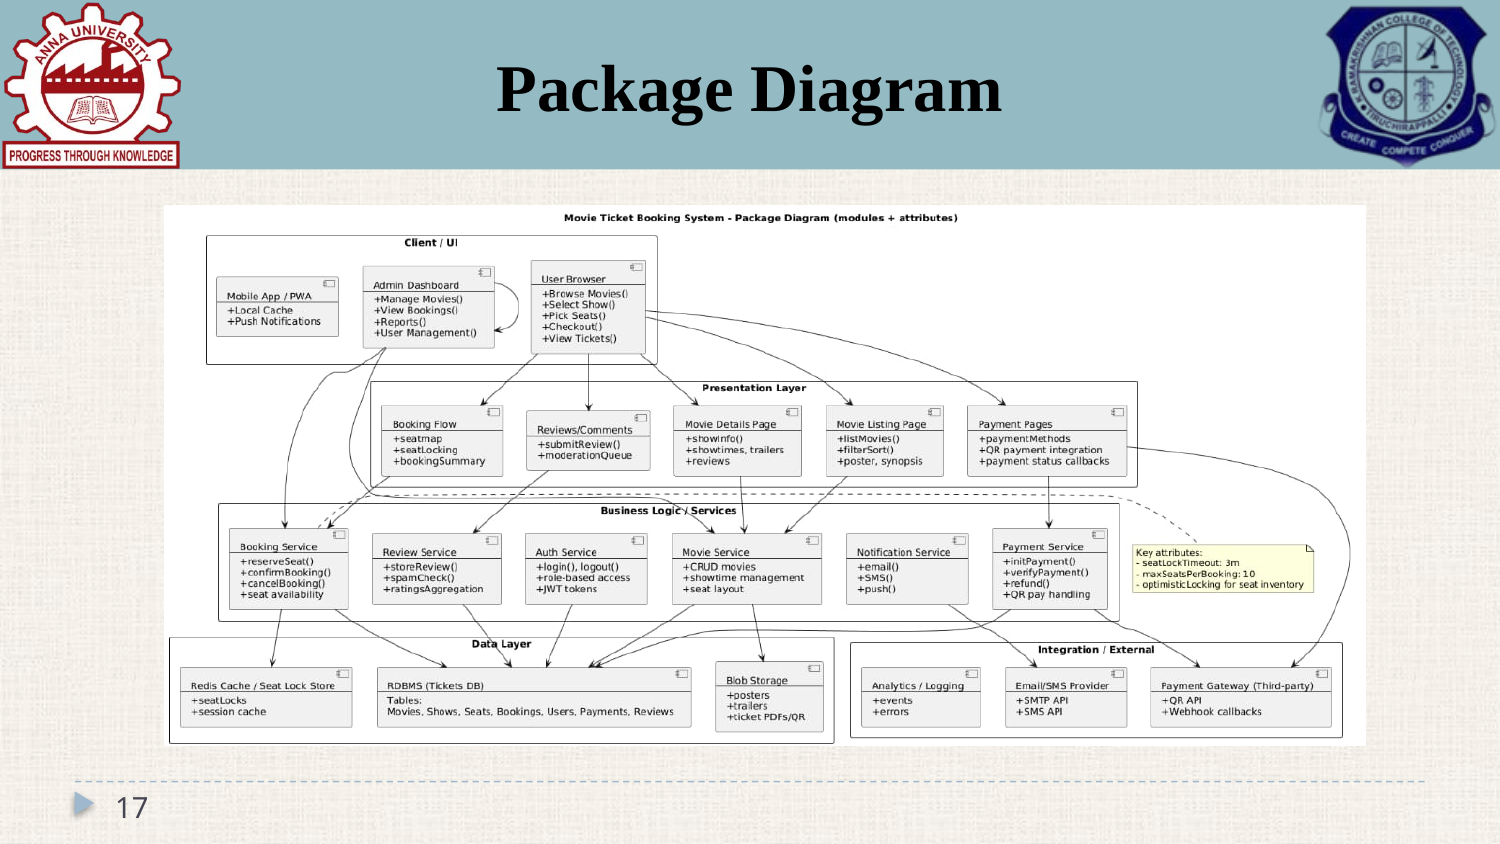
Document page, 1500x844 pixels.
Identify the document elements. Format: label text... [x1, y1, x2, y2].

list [163, 205, 1366, 747]
picture [0, 1, 182, 170]
title Package Diagram [0, 0, 1500, 170]
picture [1315, 1, 1500, 176]
slide_number 17 [100, 782, 426, 827]
